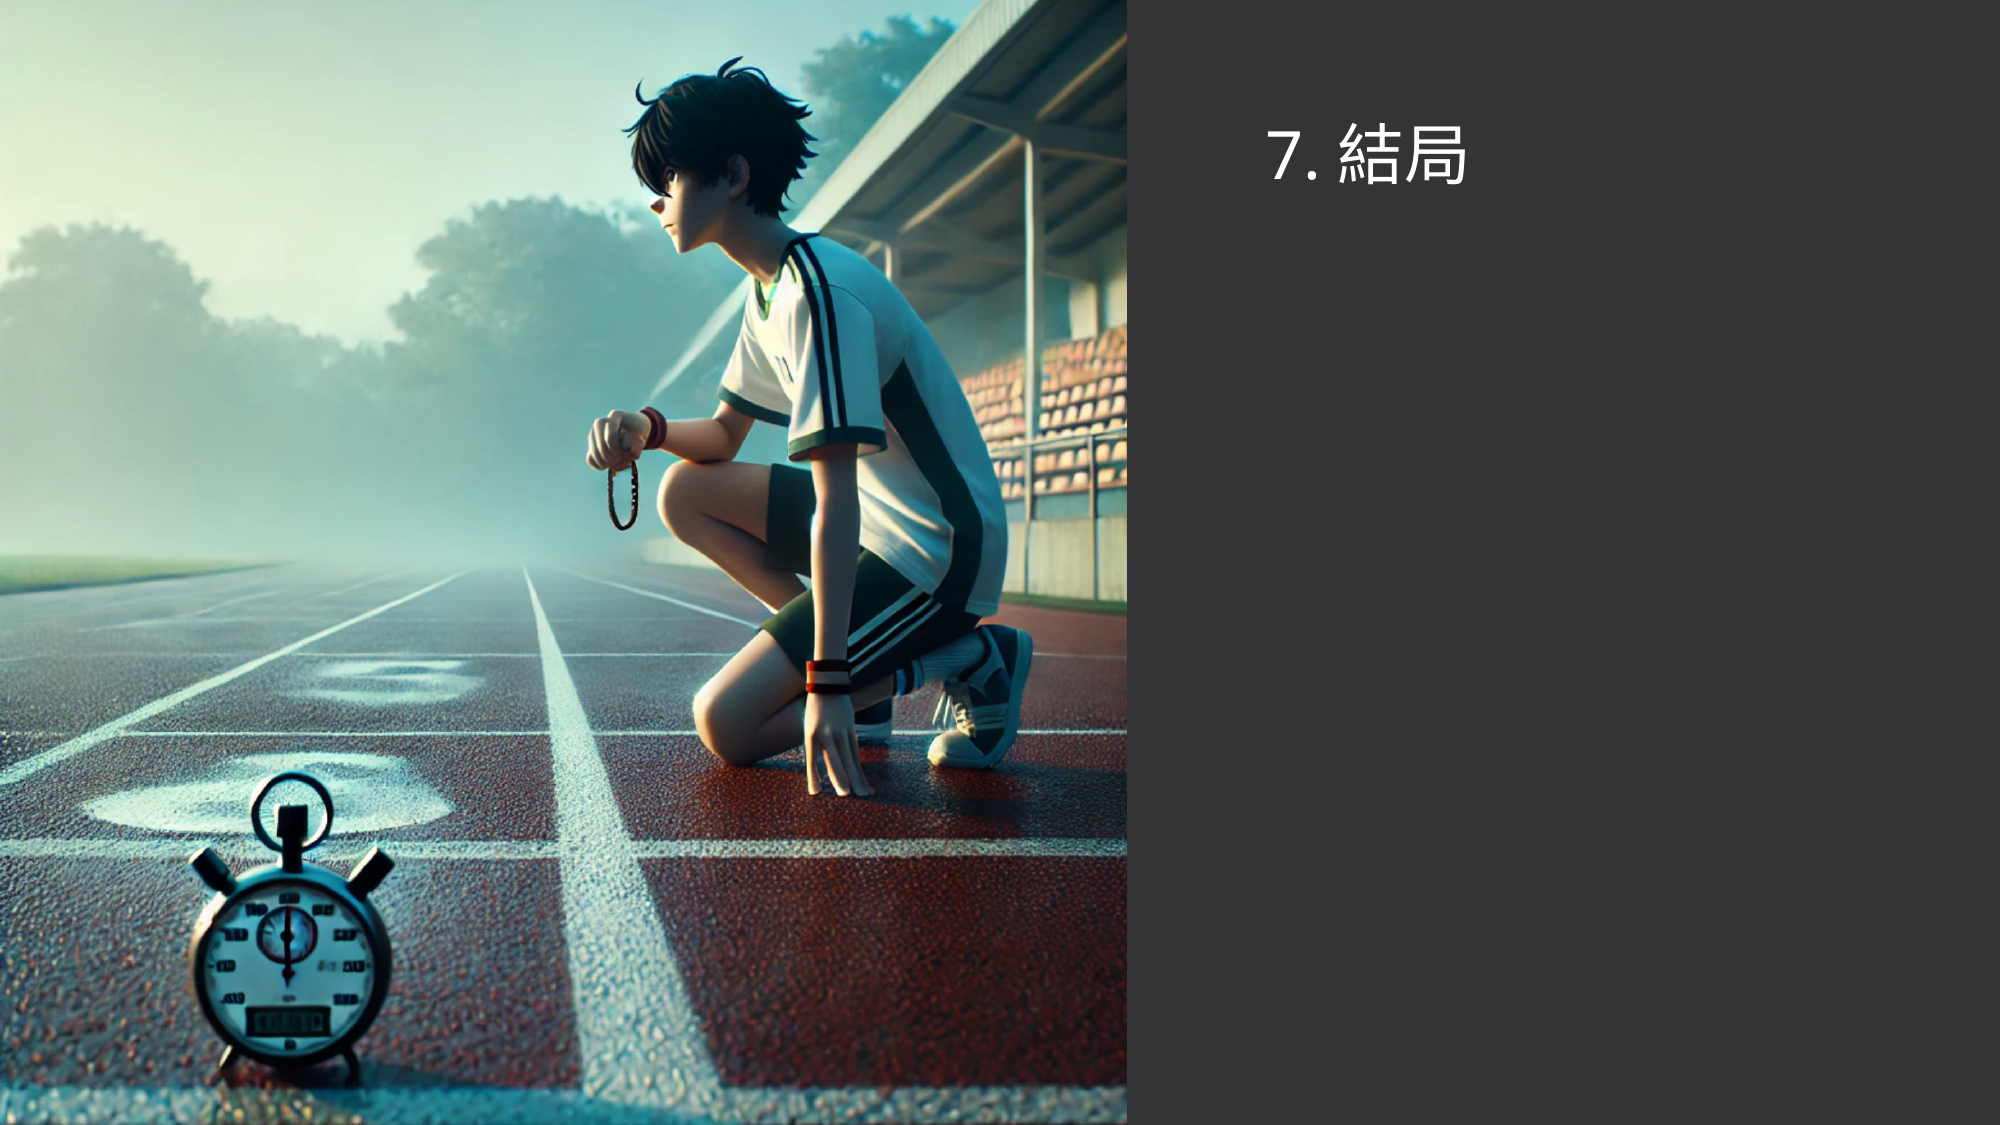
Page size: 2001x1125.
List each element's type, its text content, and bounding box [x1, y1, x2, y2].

text_box 7.結局 [1250, 0, 2000, 281]
picture [0, 0, 1127, 1125]
